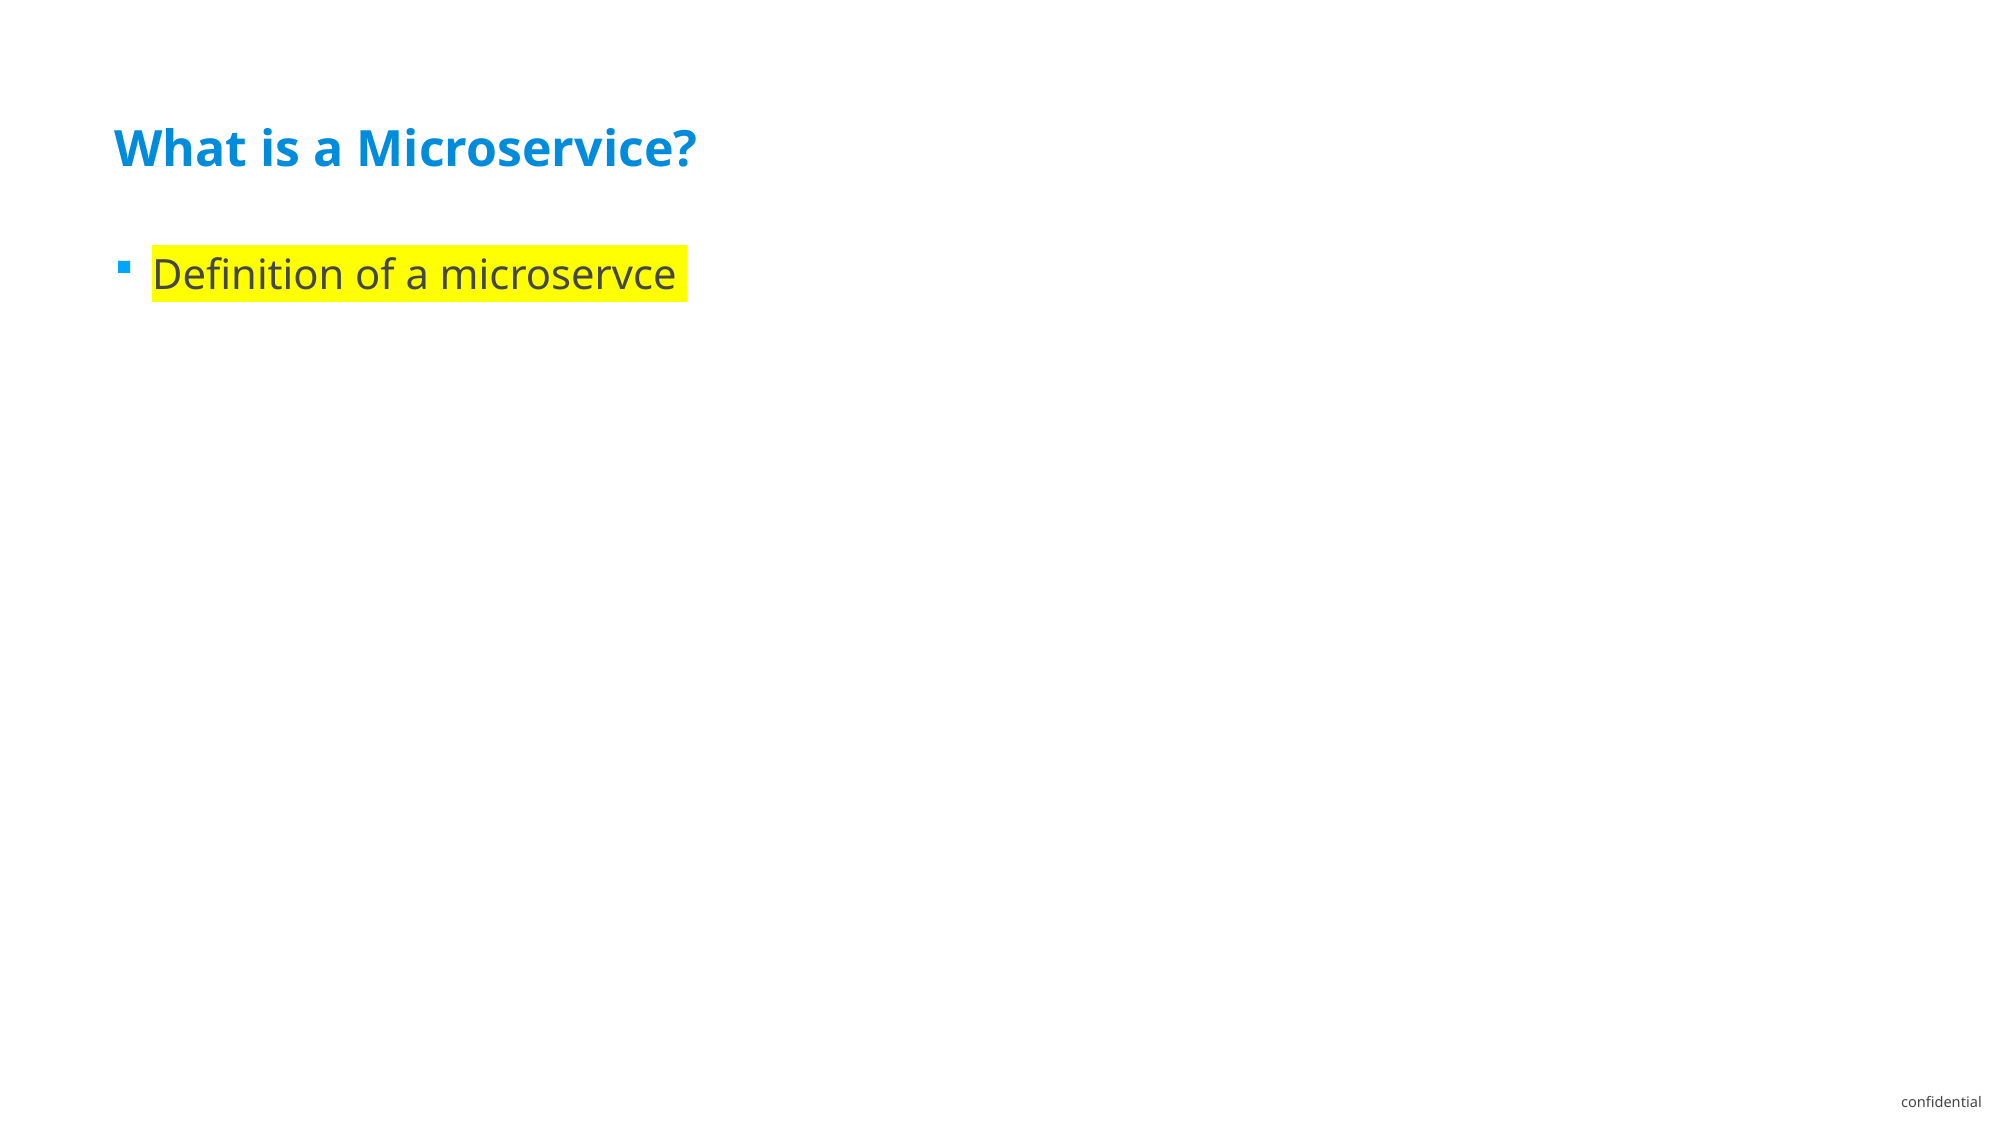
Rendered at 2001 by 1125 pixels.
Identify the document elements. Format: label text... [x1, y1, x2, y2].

text_box What is a Microservice? [114, 85, 1882, 196]
list Definition of a microservce [114, 237, 1882, 989]
